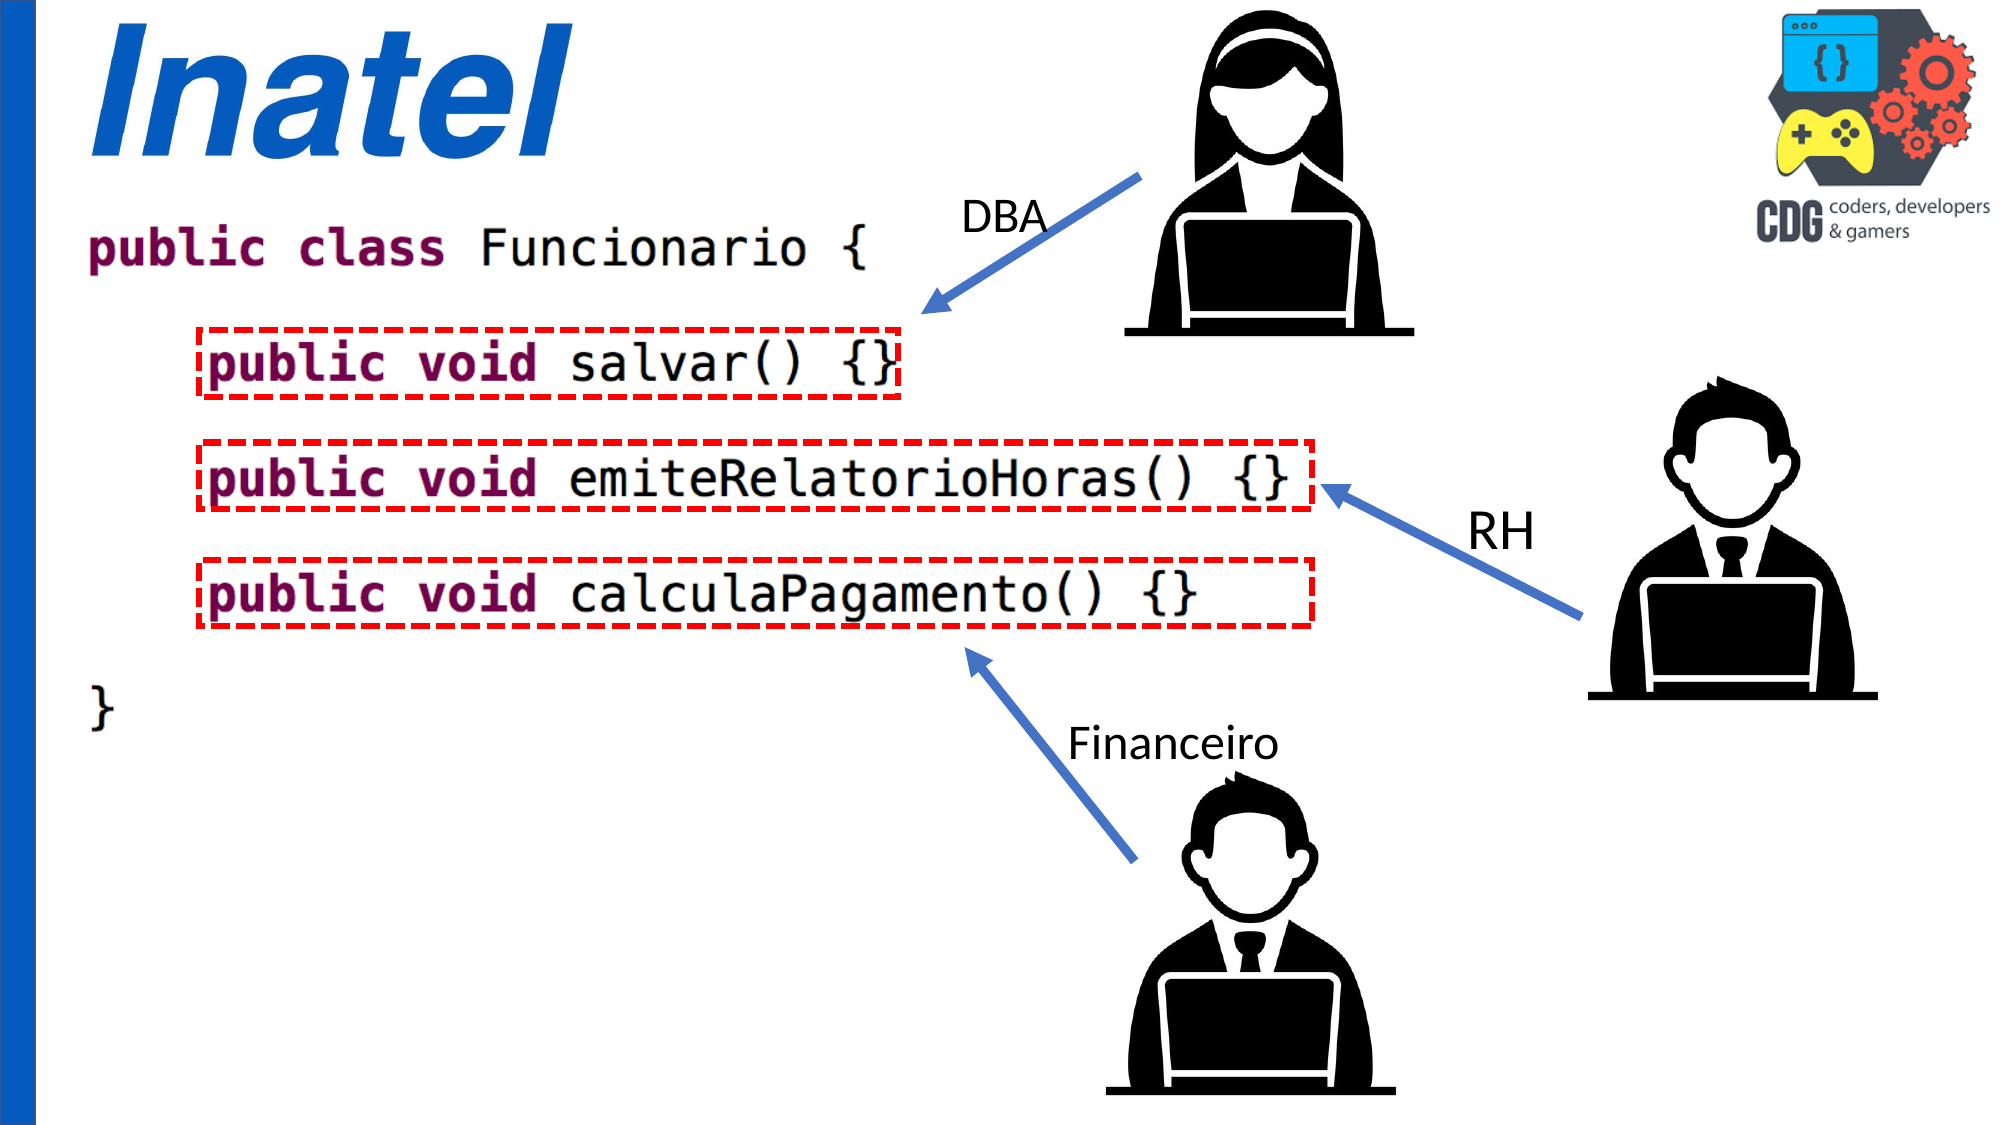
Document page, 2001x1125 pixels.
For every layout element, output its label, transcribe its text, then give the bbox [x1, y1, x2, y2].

picture [82, 0, 1429, 737]
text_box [1320, 483, 1582, 618]
text_box [1296, 441, 1313, 510]
picture [1581, 363, 1893, 712]
text_box [1296, 559, 1313, 627]
picture [91, 23, 573, 159]
text_box Financeiro [1135, 701, 1316, 758]
picture [1745, 0, 2000, 255]
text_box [920, 175, 1141, 315]
picture [1099, 758, 1412, 1107]
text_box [964, 646, 1135, 862]
